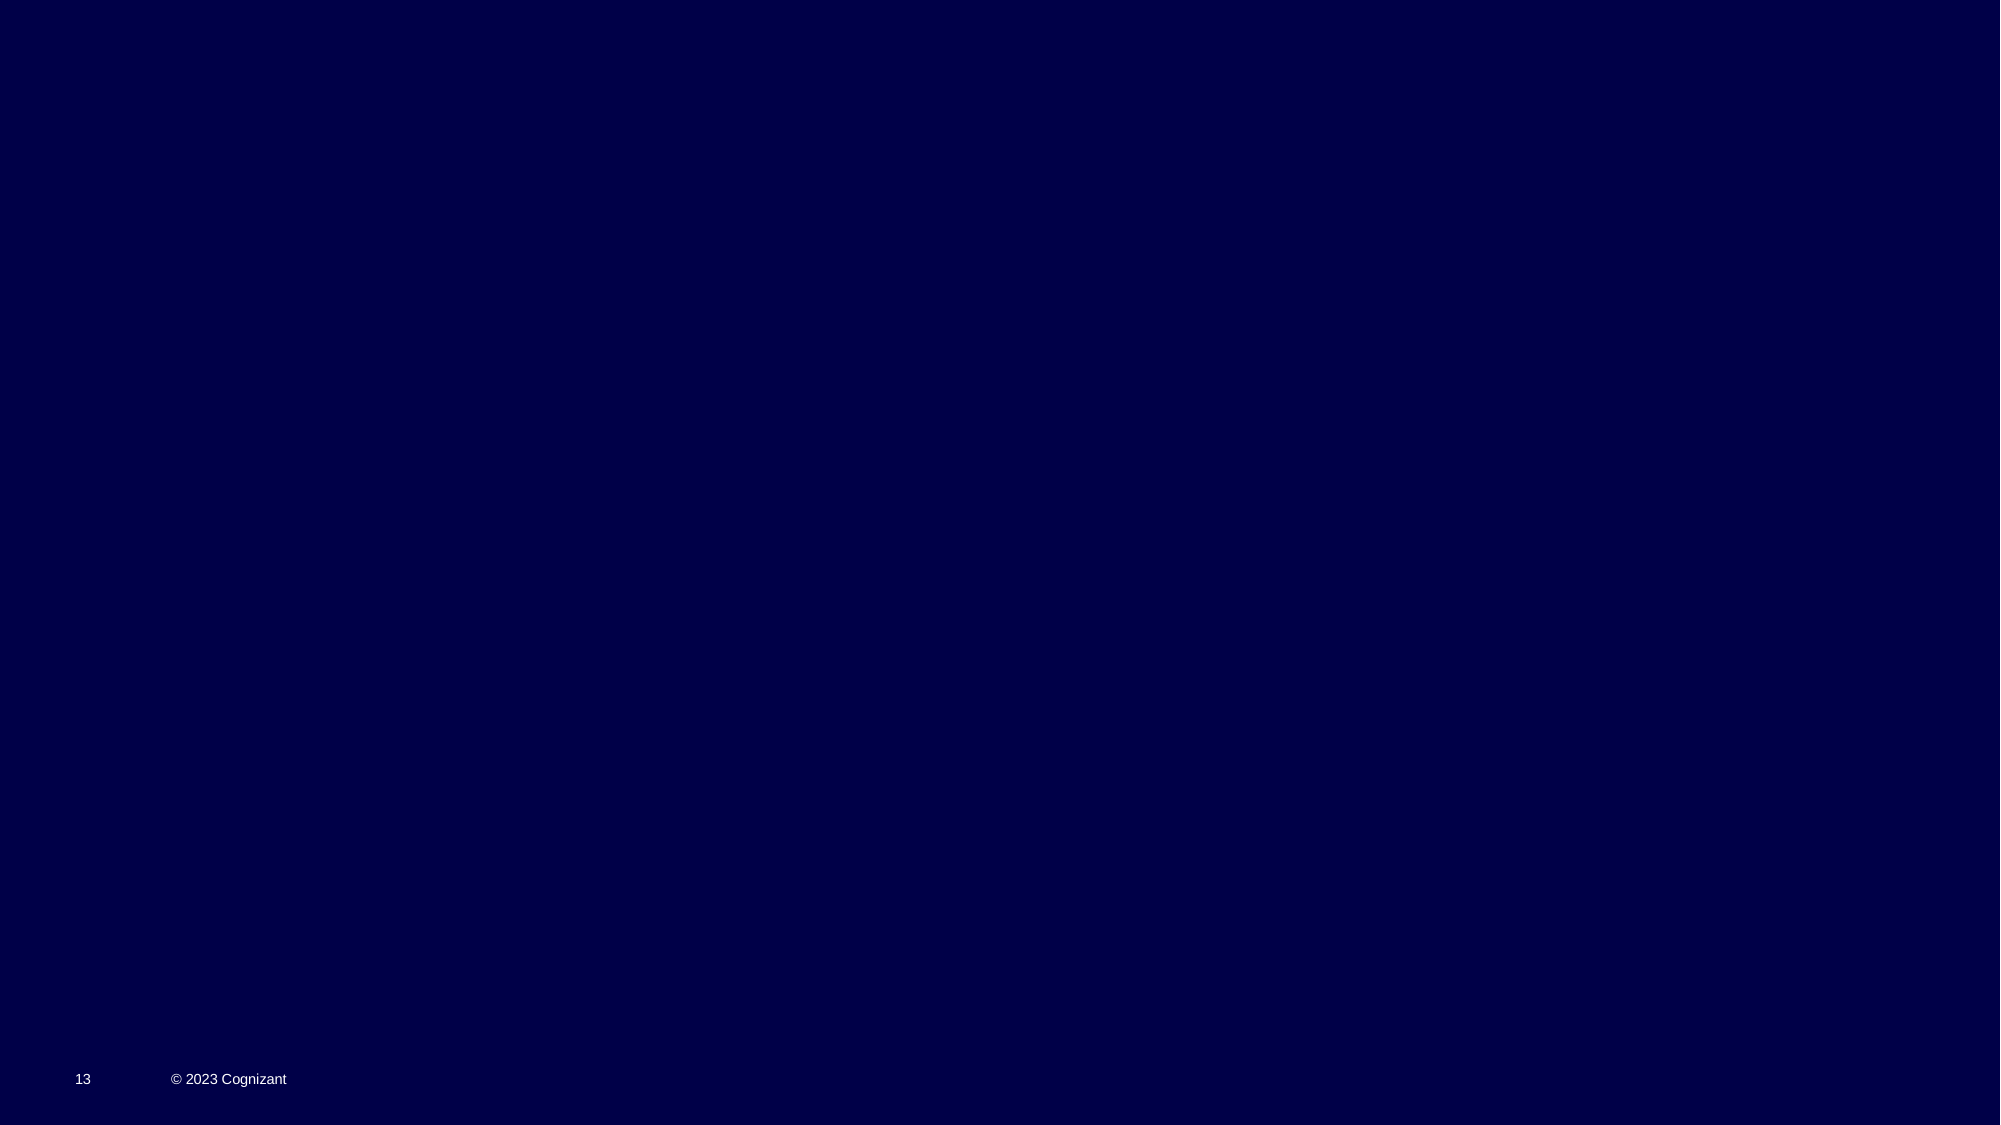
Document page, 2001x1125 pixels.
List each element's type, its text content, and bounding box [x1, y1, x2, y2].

slide_number 13 [75, 1037, 133, 1088]
footer © 2023 Cognizant [171, 1037, 368, 1088]
